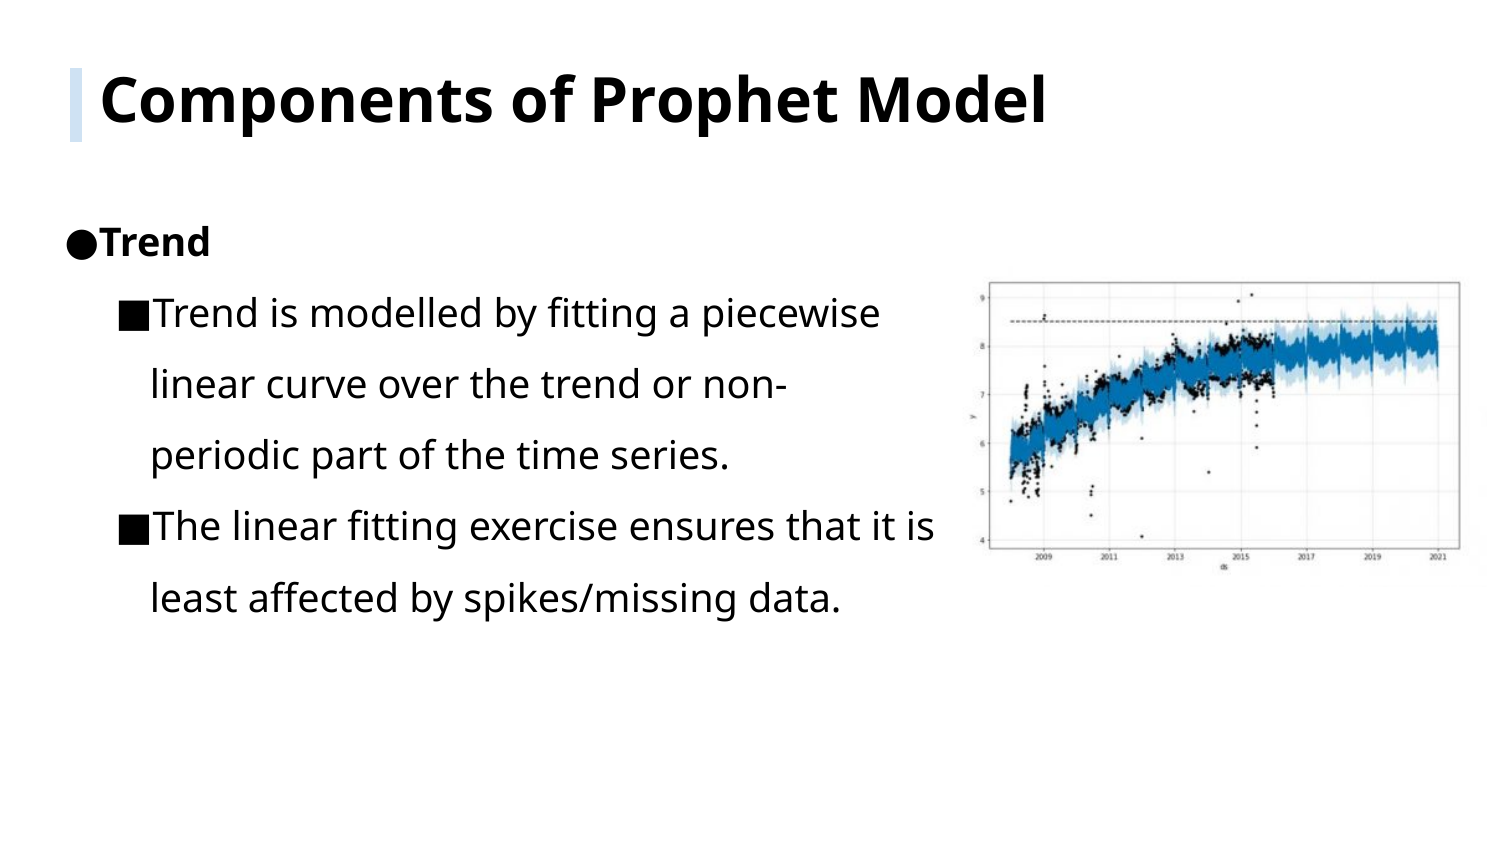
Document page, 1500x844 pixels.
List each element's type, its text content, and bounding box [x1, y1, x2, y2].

picture [943, 257, 1487, 587]
text_box Trend Trend is modelled by fitting a piecewise linear curve over the trend or non-periodic part of the time series. The linear fitting exercise ensures that it is least affected by spikes/missing data. [58, 187, 944, 704]
text_box Components of Prophet Model [93, 54, 1344, 156]
